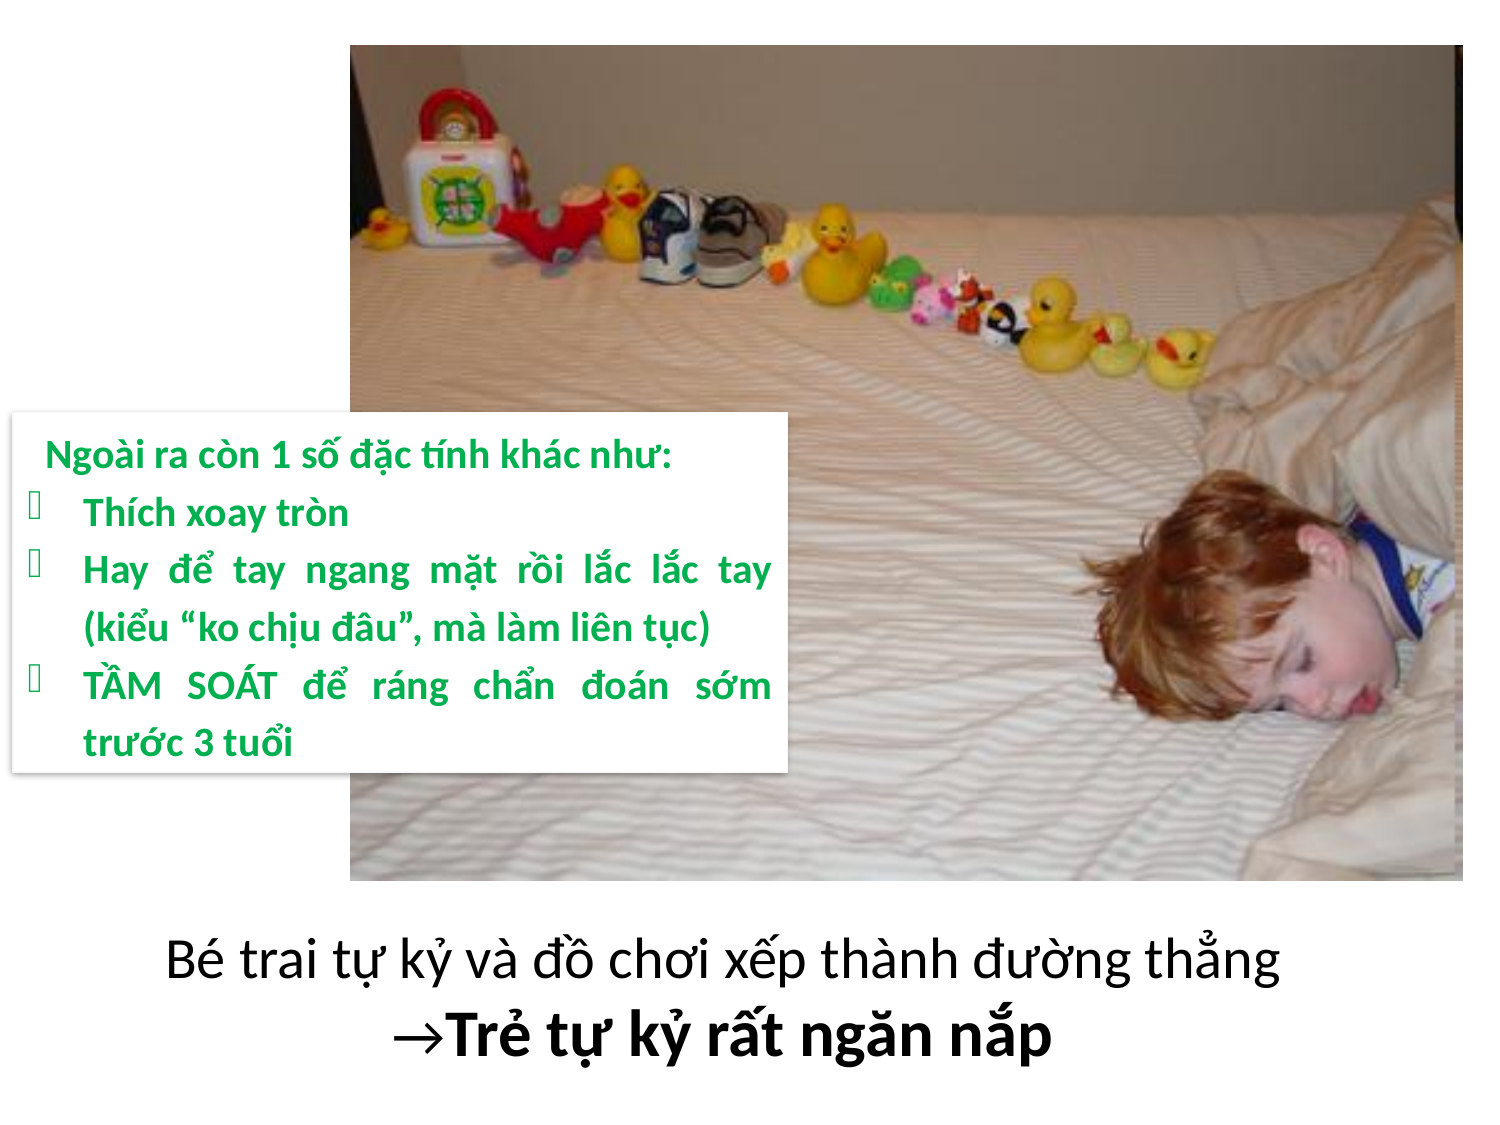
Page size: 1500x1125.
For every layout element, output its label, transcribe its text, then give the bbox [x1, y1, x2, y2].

text_box Bé trai tự kỷ và đồ chơi xếp thành đường thẳng →Trẻ tự kỷ rất ngăn nắp [150, 912, 1297, 1078]
picture [349, 45, 1463, 881]
text_box Ngoài ra còn 1 số đặc tính khác như: Thích xoay tròn Hay để tay ngang mặt rồi lắc lắc tay (kiểu “ko chịu đâu”, mà làm liên tục) TẦM SOÁT để ráng chẩn đoán sớm trước 3 tuổi [12, 412, 344, 773]
